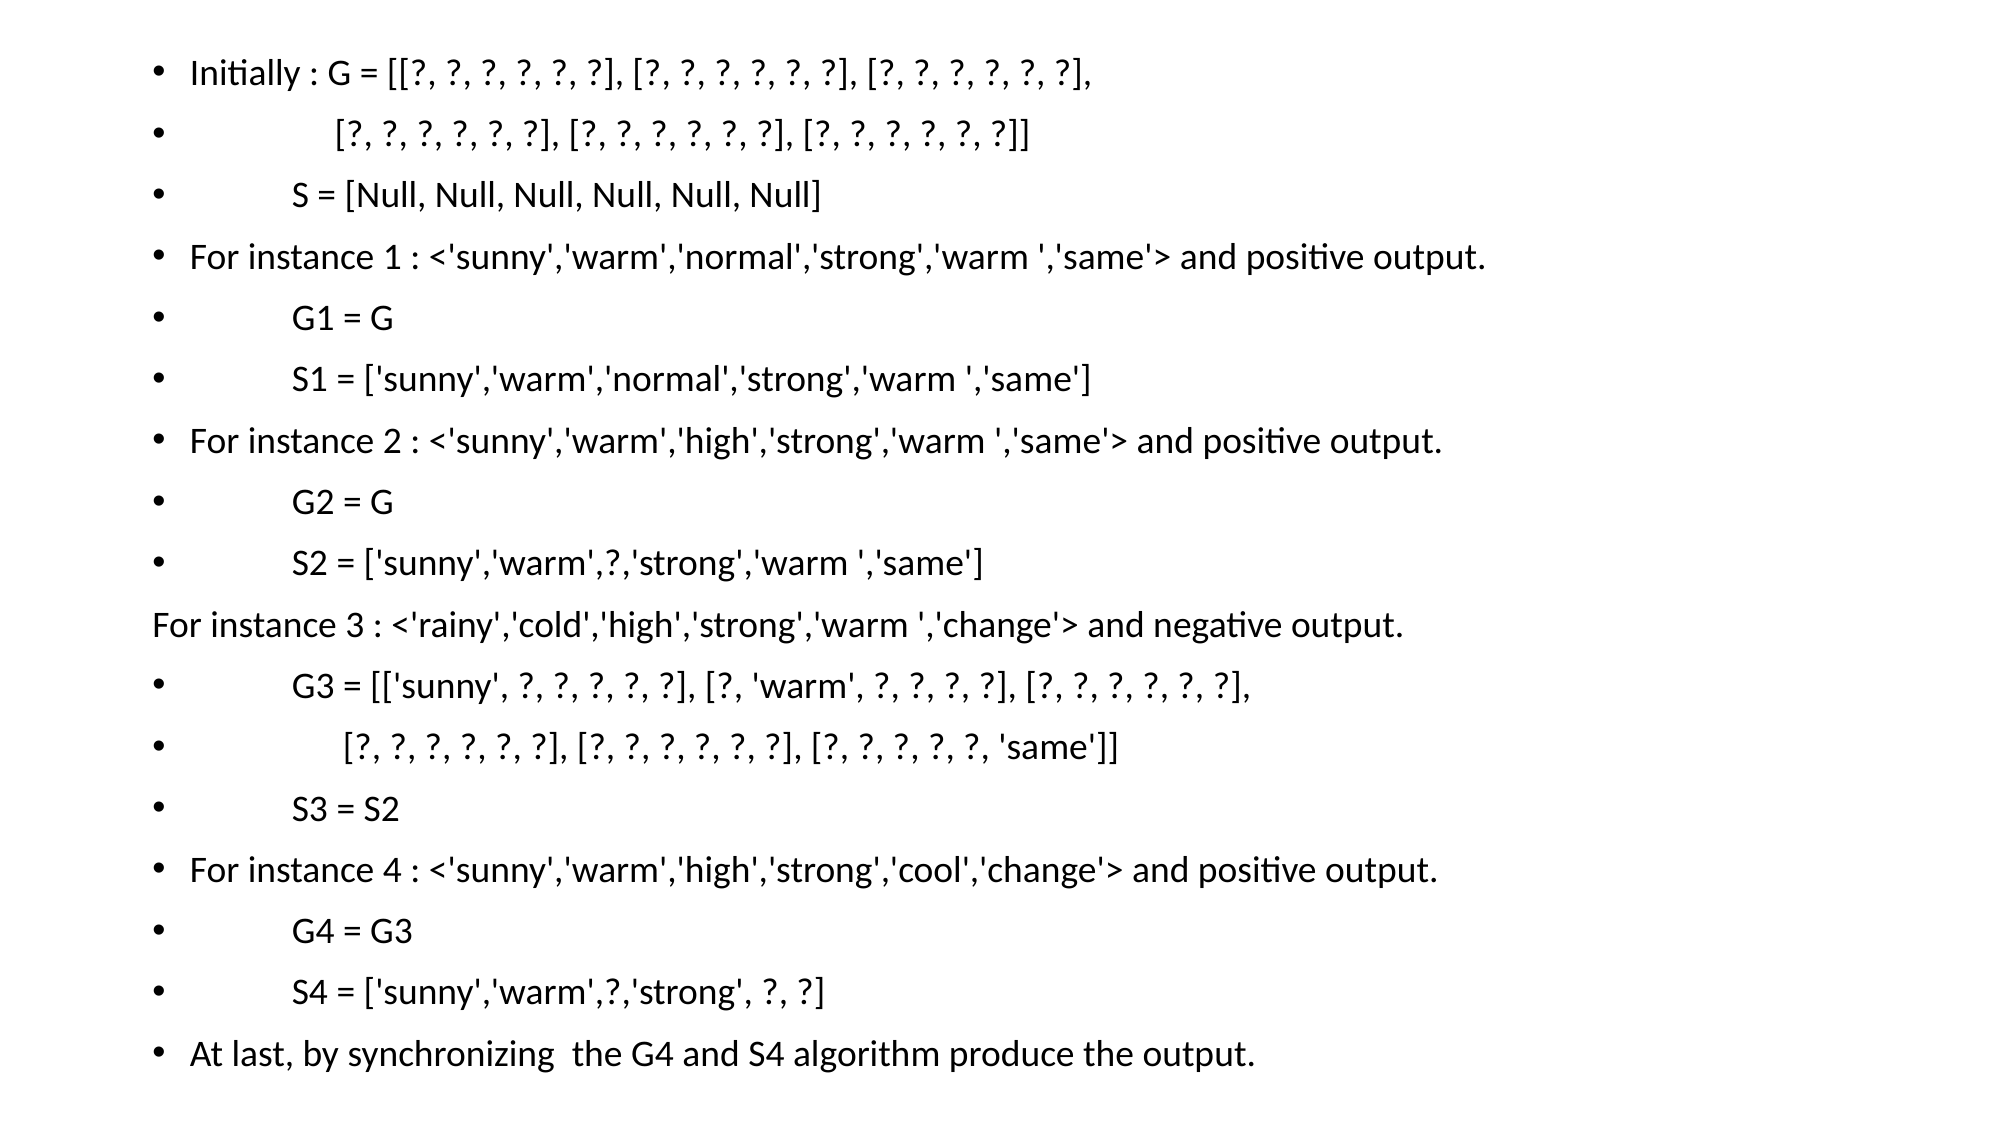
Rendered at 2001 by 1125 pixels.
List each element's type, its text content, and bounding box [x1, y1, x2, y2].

list Initially : G = [[?, ?, ?, ?, ?, ?], [?, ?, ?, ?, ?, ?], [?, ?, ?, ?, ?, ?], [?, ?, ?, ?, ?, ?], [?, ?, ?, ?, ?, ?], [?, ?, ?, ?, ?, ?]] S = [Null, Null, Null, Null, Null, Null] For instance 1 : <'sunny','warm','normal','strong','warm ','same'> and positive output. G1 = G S1 = ['sunny','warm','normal','strong','warm ','same'] For instance 2 : <'sunny','warm','high','strong','warm ','same'> and positive output. G2 = G S2 = ['sunny','warm',?,'strong','warm ','same'] For instance 3 : <'rainy','cold','high','strong','warm ','change'> and negative output. G3 = [['sunny', ?, ?, ?, ?, ?], [?, 'warm', ?, ?, ?, ?], [?, ?, ?, ?, ?, ?], [?, ?, ?, ?, ?, ?], [?, ?, ?, ?, ?, ?], [?, ?, ?, ?, ?, 'same']] S3 = S2 For instance 4 : <'sunny','warm','high','strong','cool','change'> and positive output. G4 = G3 S4 = ['sunny','warm',?,'strong', ?, ?] At last, by synchronizing the G4 and S4 algorithm produce the output. [137, 45, 1863, 1125]
